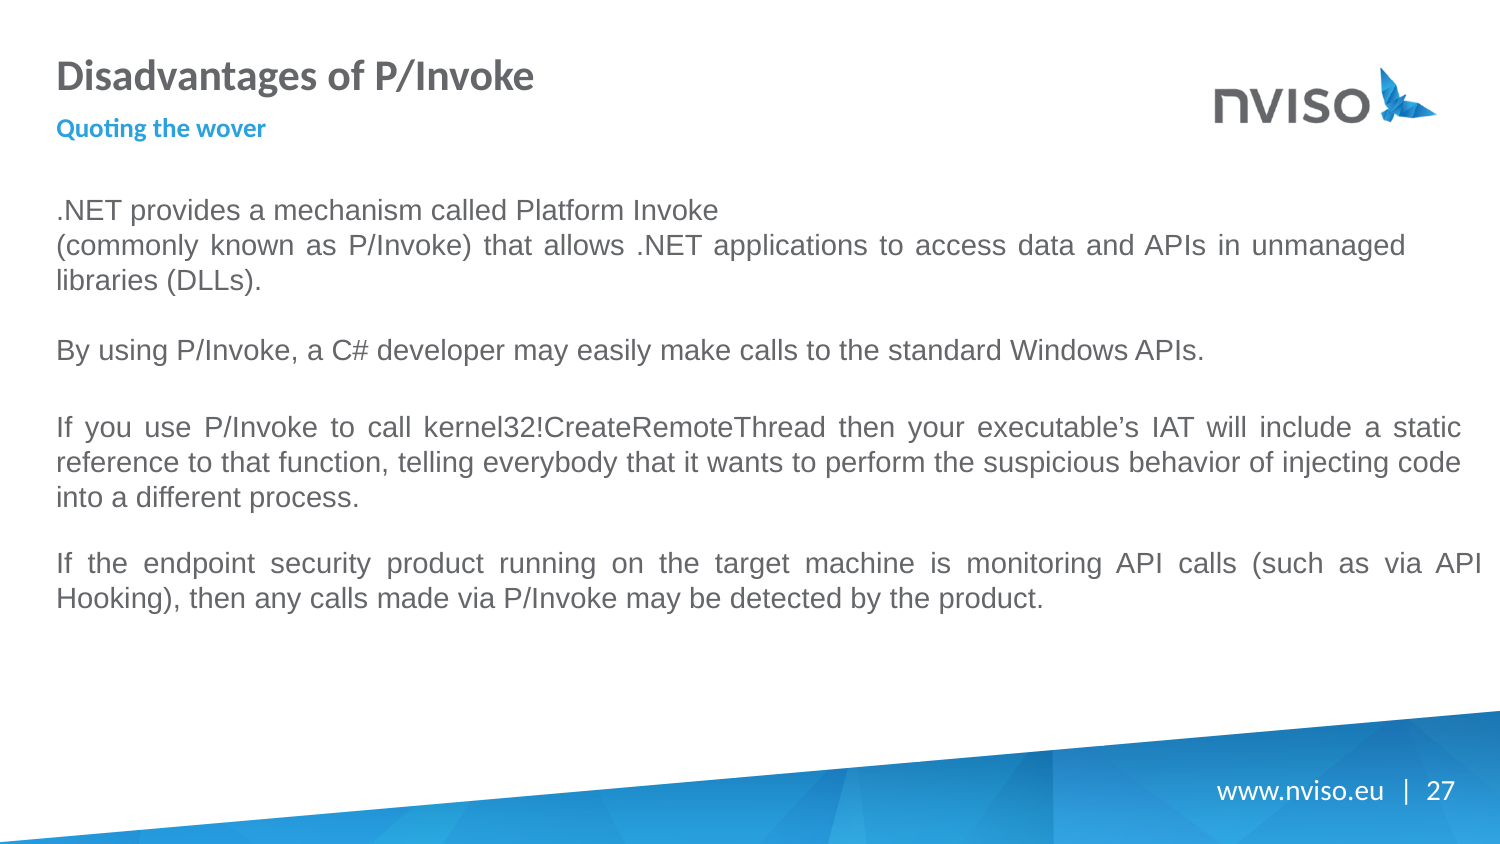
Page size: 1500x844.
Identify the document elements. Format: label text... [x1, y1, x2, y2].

picture [0, 686, 1500, 844]
list Quoting the wover [41, 102, 1199, 162]
picture [1210, 64, 1441, 127]
text_box If you use P/Invoke to call kernel32!CreateRemoteThread then your executable’s IAT will include a static reference to that function, telling everybody that it wants to perform the suspicious behavior of injecting code into a different process. [41, 401, 1479, 522]
slide_number | 27 [1328, 766, 1471, 812]
footer www.nviso.eu [924, 766, 1328, 812]
text_box If the endpoint security product running on the target machine is monitoring API calls (such as via API Hooking), then any calls made via P/Invoke may be detected by the product. [41, 537, 1500, 623]
title Disadvantages of P/Invoke [41, 32, 1199, 102]
text_box .NET provides a mechanism called Platform Invoke (commonly known as P/Invoke) that allows .NET applications to access data and APIs in unmanaged libraries (DLLs). By using P/Invoke, a C# developer may easily make calls to the standard Windows APIs. [41, 183, 1423, 401]
